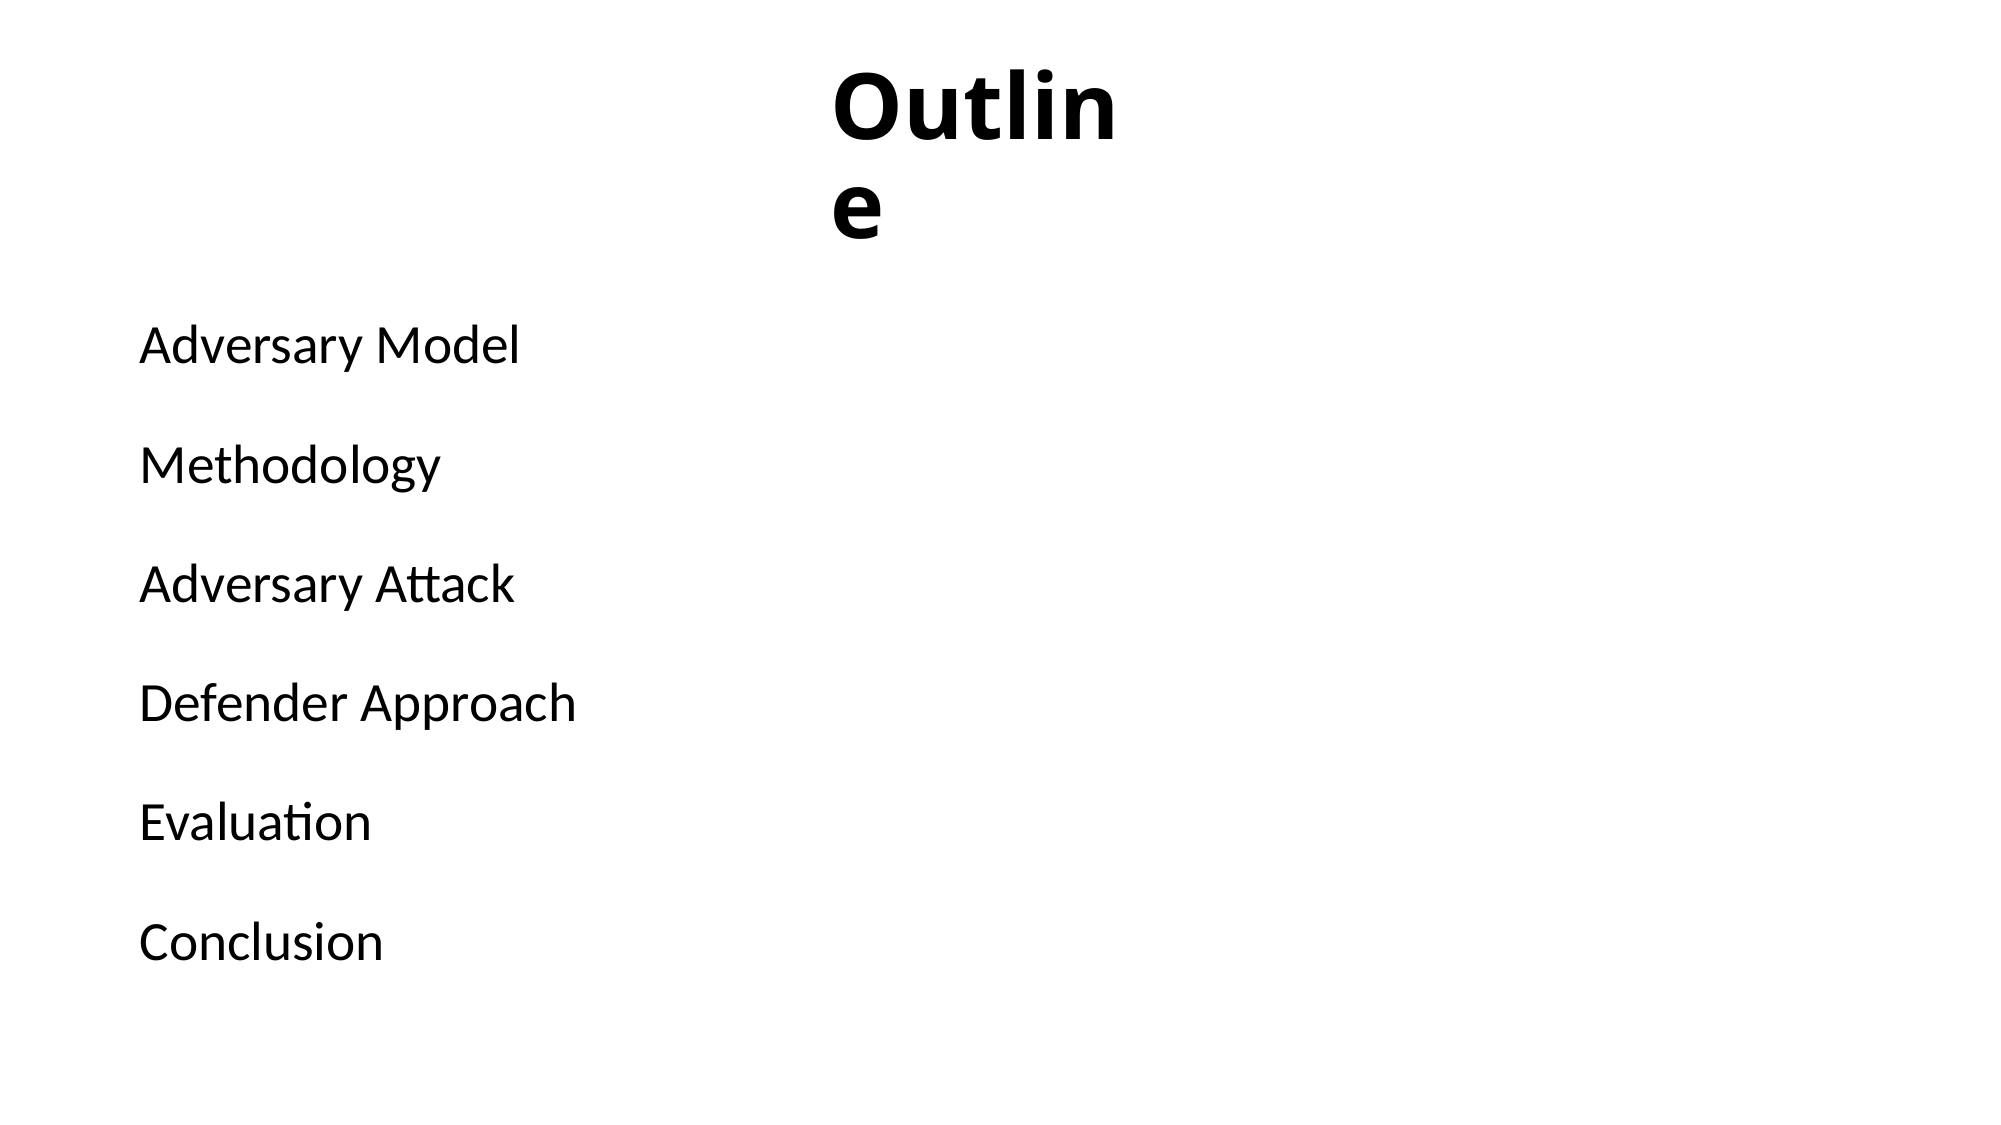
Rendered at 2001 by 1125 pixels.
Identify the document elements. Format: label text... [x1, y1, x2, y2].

title Outline [815, 50, 1185, 267]
list Adversary Model Methodology Adversary Attack Defender Approach Evaluation Conclusion [124, 267, 1850, 982]
